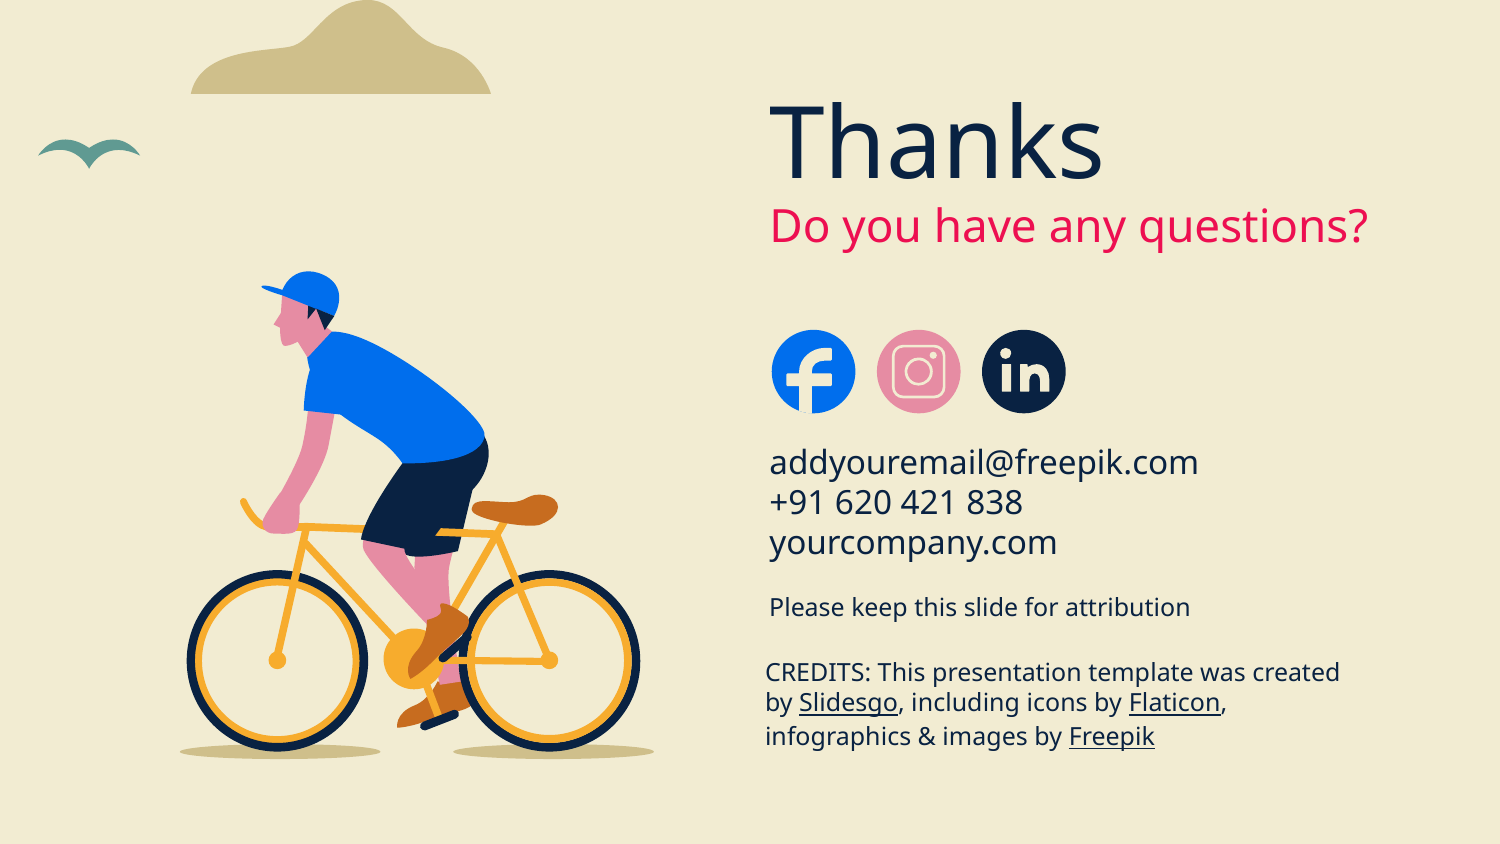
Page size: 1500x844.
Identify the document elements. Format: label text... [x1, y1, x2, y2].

subtitle addyouremail@freepik.com +91 620 421 838 yourcompany.com [754, 426, 1374, 571]
subtitle Do you have any questions? [754, 181, 1391, 283]
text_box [981, 329, 1066, 414]
text_box Please keep this slide for attribution [754, 571, 1374, 613]
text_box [771, 329, 856, 414]
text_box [876, 329, 961, 414]
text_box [179, 271, 655, 760]
title Thanks [754, 63, 1374, 181]
